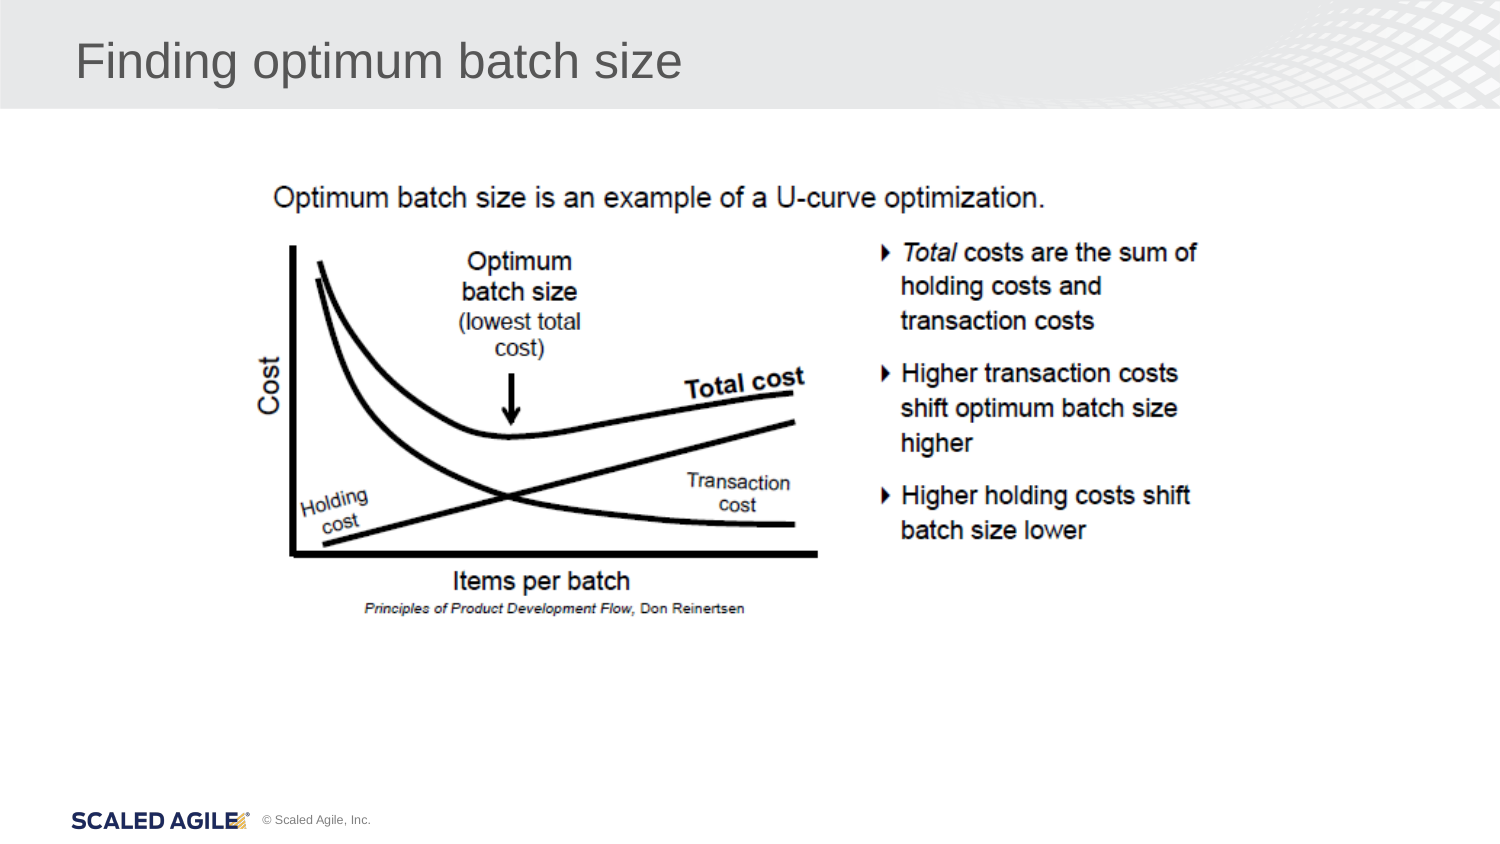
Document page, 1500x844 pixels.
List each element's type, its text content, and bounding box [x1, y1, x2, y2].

picture [243, 170, 1245, 628]
title Finding optimum batch size [74, 27, 1425, 84]
picture [0, 0, 1500, 109]
picture [69, 809, 254, 831]
